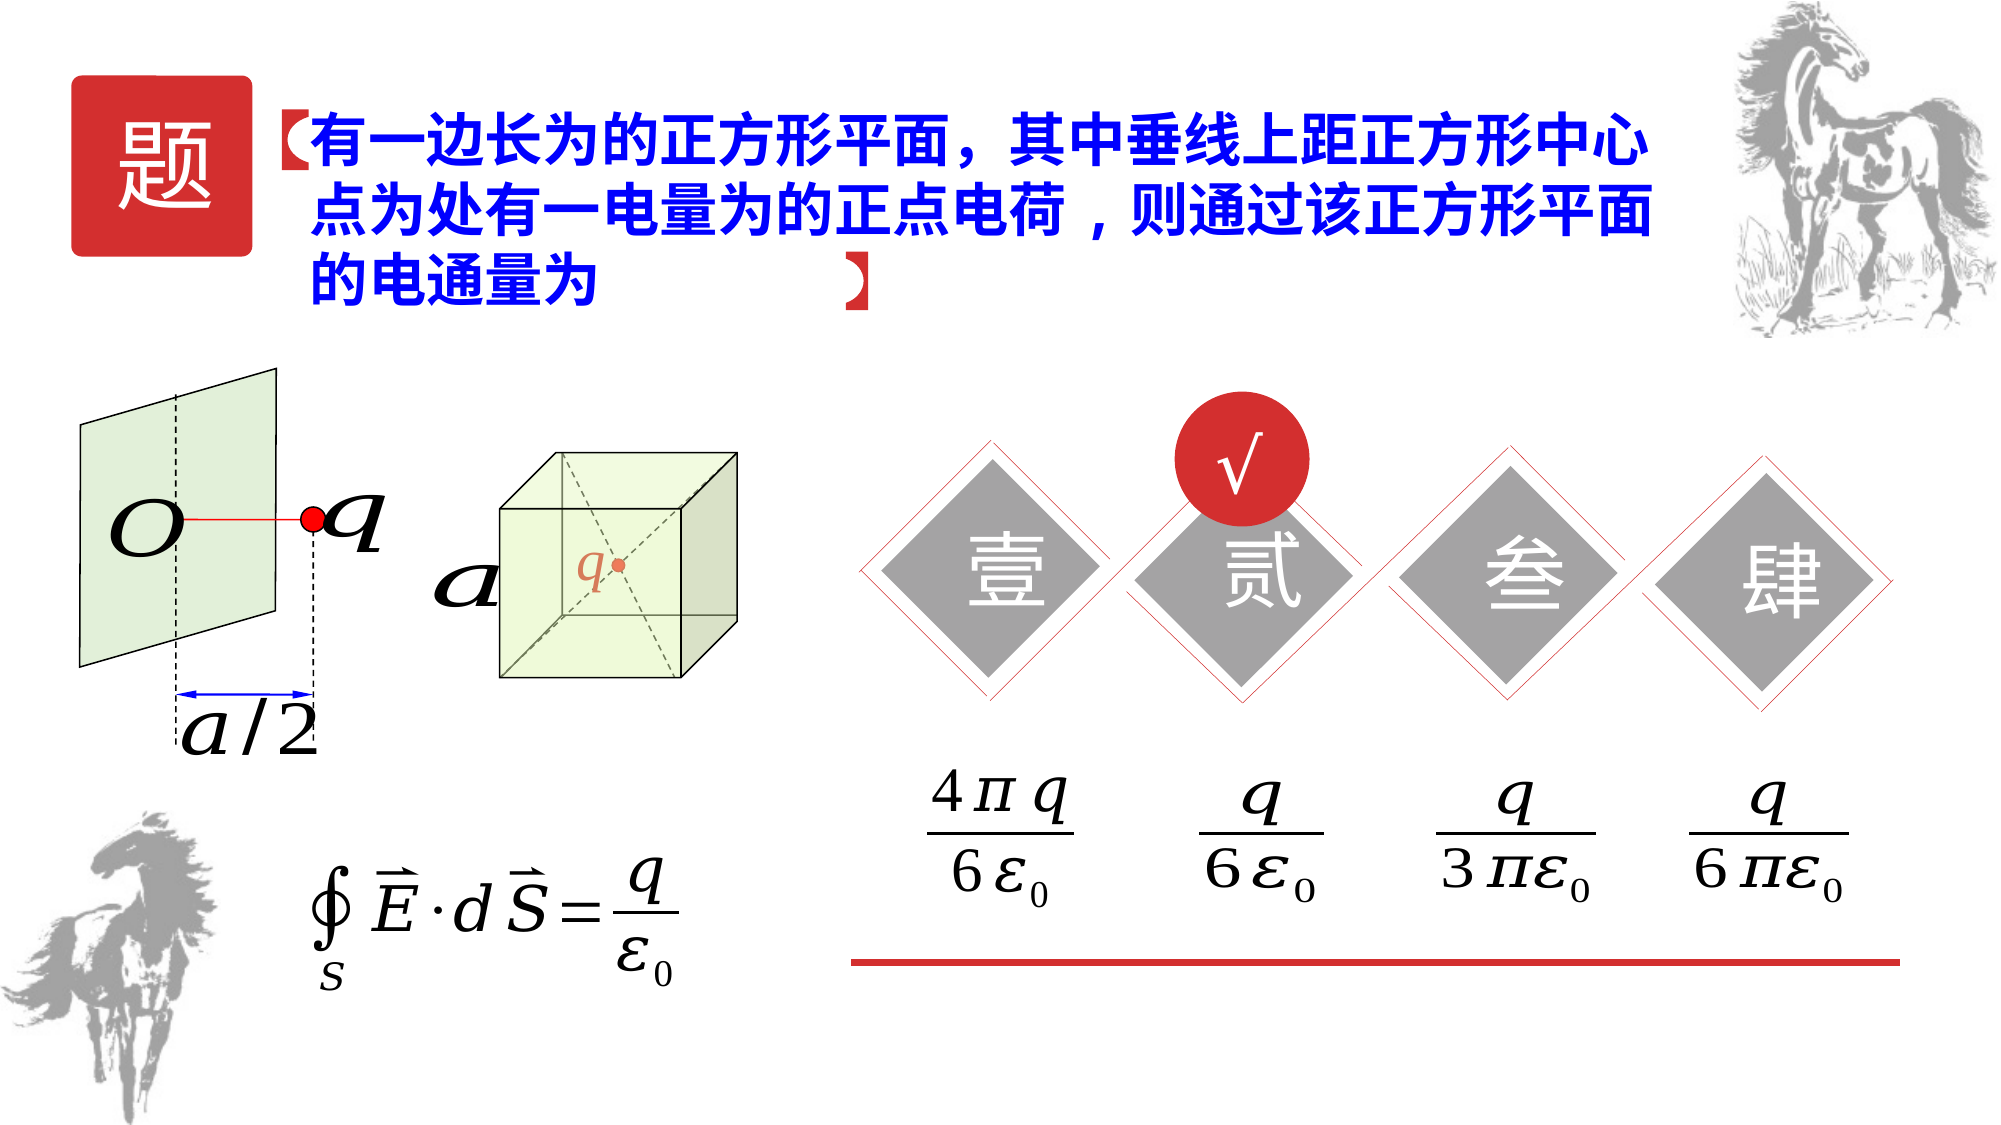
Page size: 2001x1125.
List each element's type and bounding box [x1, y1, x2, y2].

text_box [831, 418, 1921, 966]
text_box [71, 75, 253, 257]
text_box [42, 394, 326, 745]
text_box [281, 95, 1691, 323]
picture [0, 810, 221, 1125]
text_box [1174, 391, 1310, 527]
text_box [499, 452, 738, 678]
picture [1733, 1, 1998, 338]
